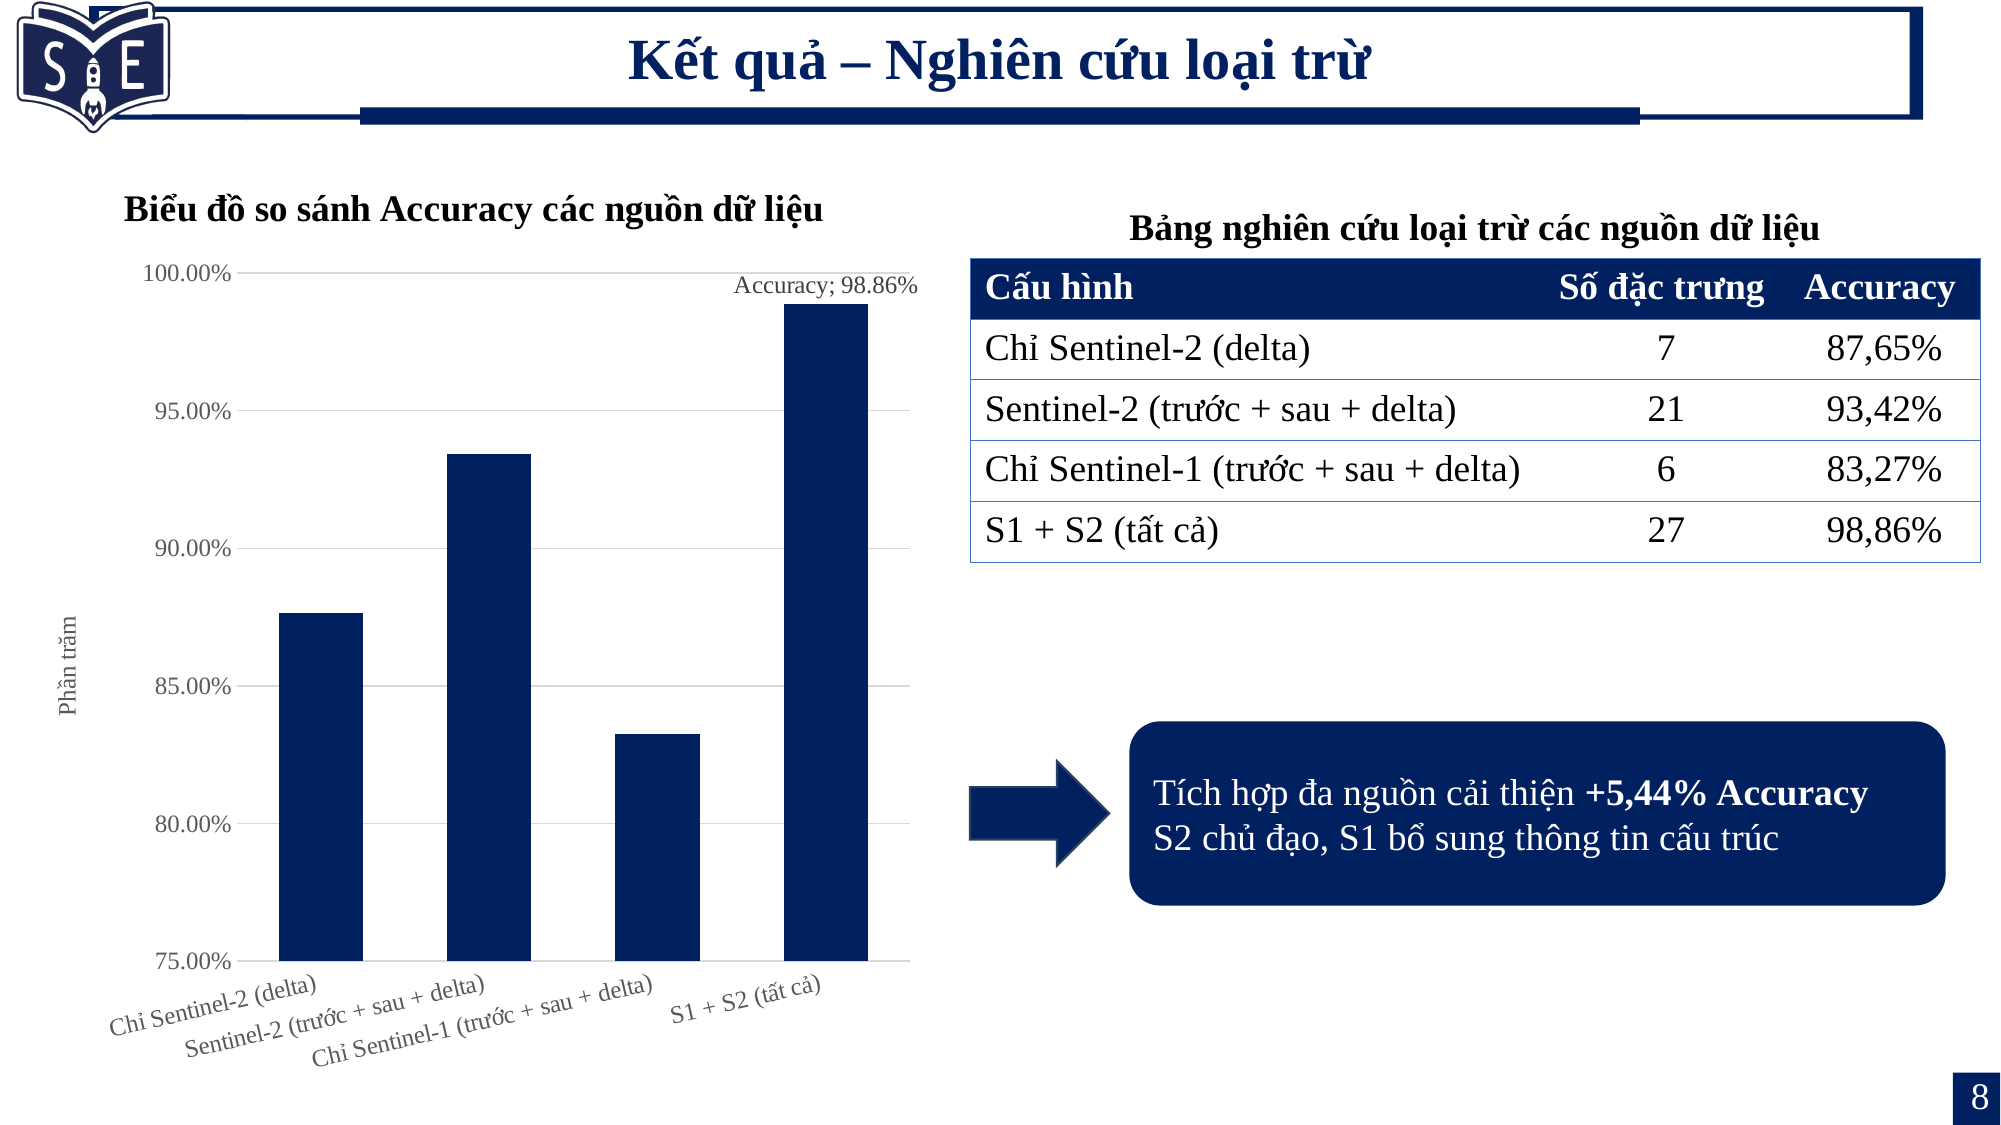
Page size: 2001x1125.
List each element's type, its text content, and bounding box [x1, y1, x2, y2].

table_cell Chỉ Sentinel-2 (delta) [971, 320, 1544, 379]
table_cell 7 [1544, 320, 1789, 379]
table_cell 98,86% [1789, 502, 1980, 562]
table_cell 93,42% [1789, 380, 1980, 440]
text_box Bảng nghiên cứu loại trừ các nguồn dữ liệu [1114, 195, 1836, 256]
table_cell 6 [1544, 441, 1789, 501]
table_header Số đặc trưng [1544, 259, 1789, 319]
table_cell 27 [1544, 502, 1789, 562]
chart [19, 150, 928, 1092]
table_cell 87,65% [1789, 320, 1980, 379]
table_cell Chỉ Sentinel-1 (trước + sau + delta) [971, 441, 1544, 501]
table_header Cấu hình [971, 259, 1544, 319]
text_box [968, 758, 1111, 869]
text_box Tích hợp đa nguồn cải thiện +5,44% Accuracy S2 chủ đạo, S1 bổ sung thông tin cấu trúc [1129, 721, 1946, 906]
title Kết quả – Nghiên cứu loại trừ [90, 14, 1910, 107]
table_header Accuracy [1789, 259, 1980, 319]
table_cell S1 + S2 (tất cả) [971, 502, 1544, 562]
table_cell 83,27% [1789, 441, 1980, 501]
table_cell Sentinel-2 (trước + sau + delta) [971, 380, 1544, 440]
table_cell 21 [1544, 380, 1789, 440]
text_box 8 [1945, 1064, 2000, 1125]
picture [5, 0, 176, 134]
